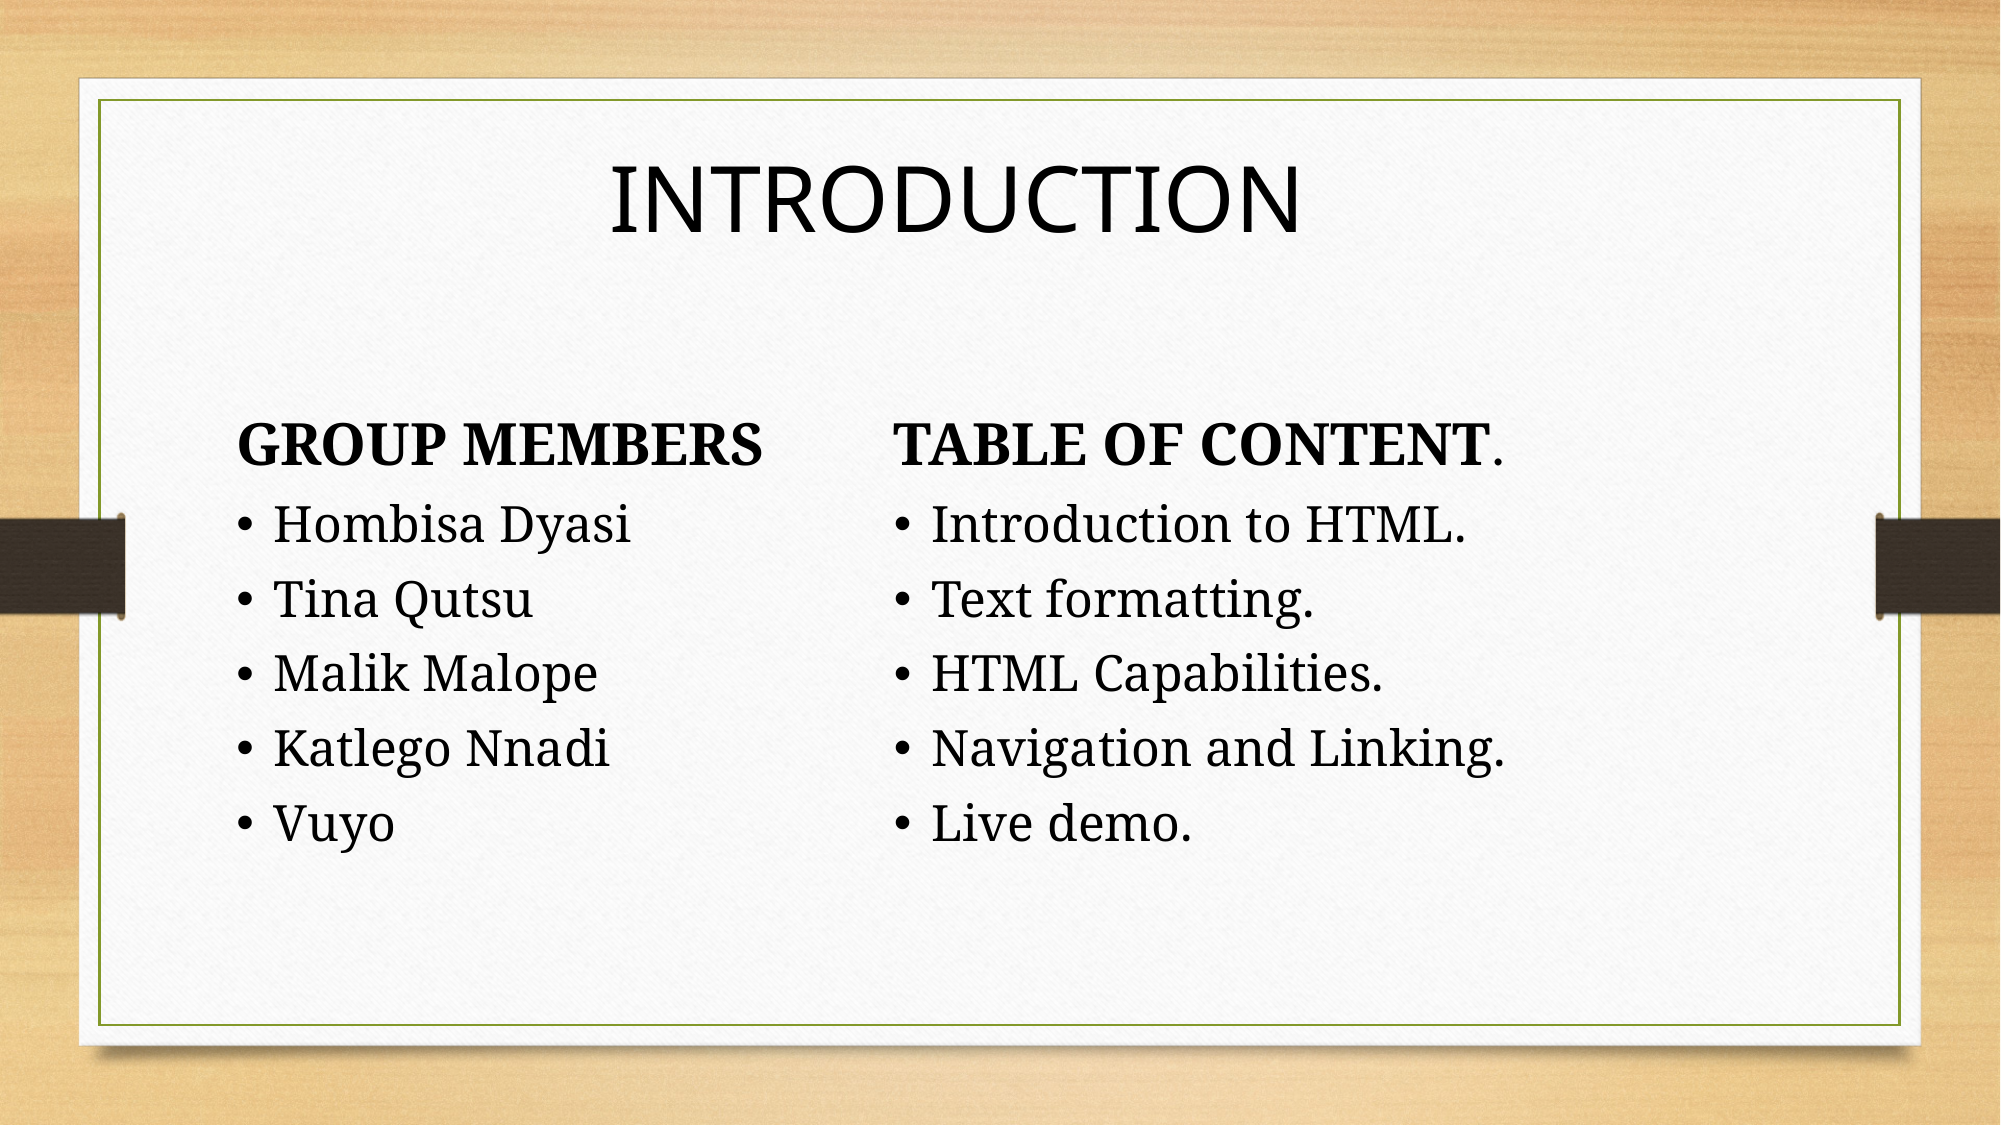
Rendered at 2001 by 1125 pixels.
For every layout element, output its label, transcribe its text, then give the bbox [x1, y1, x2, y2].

text_box TABLE OF CONTENT. Introduction to HTML. Text formatting. HTML Capabilities. Navigation and Linking. Live demo. [879, 407, 1880, 860]
picture [0, 0, 2001, 1125]
text_box GROUP MEMBERS Hombisa Dyasi Tina Qutsu Malik Malope Katlego Nnadi Vuyo [221, 407, 879, 860]
text_box INTRODUCTION [594, 133, 1849, 258]
